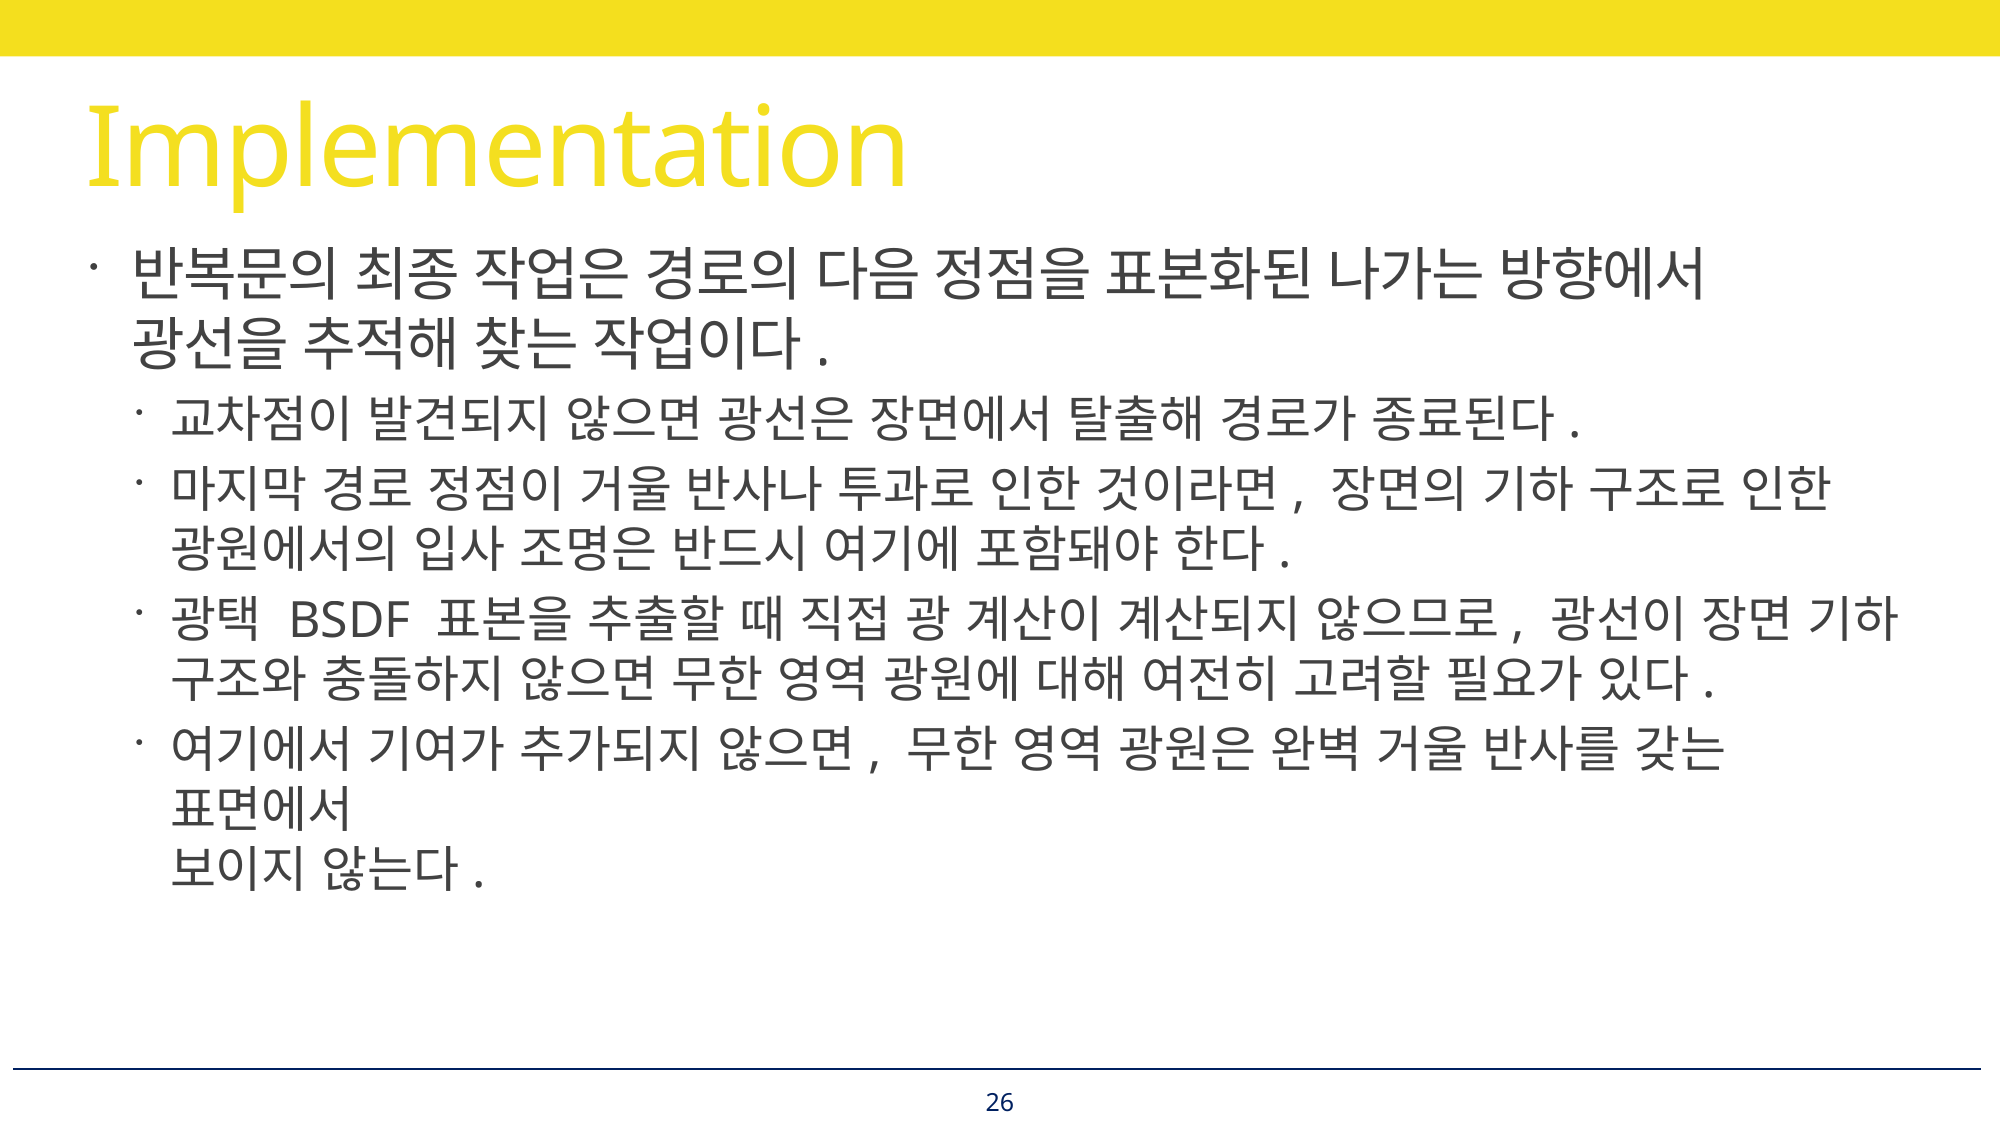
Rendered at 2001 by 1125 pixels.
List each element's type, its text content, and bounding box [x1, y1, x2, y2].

title Implementation [85, 89, 1915, 212]
slide_number 26 [916, 1078, 1084, 1125]
list 반복문의 최종 작업은 경로의 다음 정점을 표본화된 나가는 방향에서 광선을 추적해 찾는 작업이다. 교차점이 발견되지 않으면 광선은 장면에서 탈출해 경로가 종료된다. 마지막 경로 정점이 거울 반사나 투과로 인한 것이라면, 장면의 기하 구조로 인한 광원에서의 입사 조명은 반드시 여기에 포함돼야 한다. 광택 BSDF 표본을 추출할 때 직접 광 계산이 계산되지 않으므로, 광선이 장면 기하 구조와 충돌하지 않으면 무한 영역 광원에 대해 여전히 고려할 필요가 있다. 여기에서 기여가 추가되지 않으면, 무한 영역 광원은 완벽 거울 반사를 갖는 표면에서 보이지 않는다. [85, 237, 1915, 1049]
